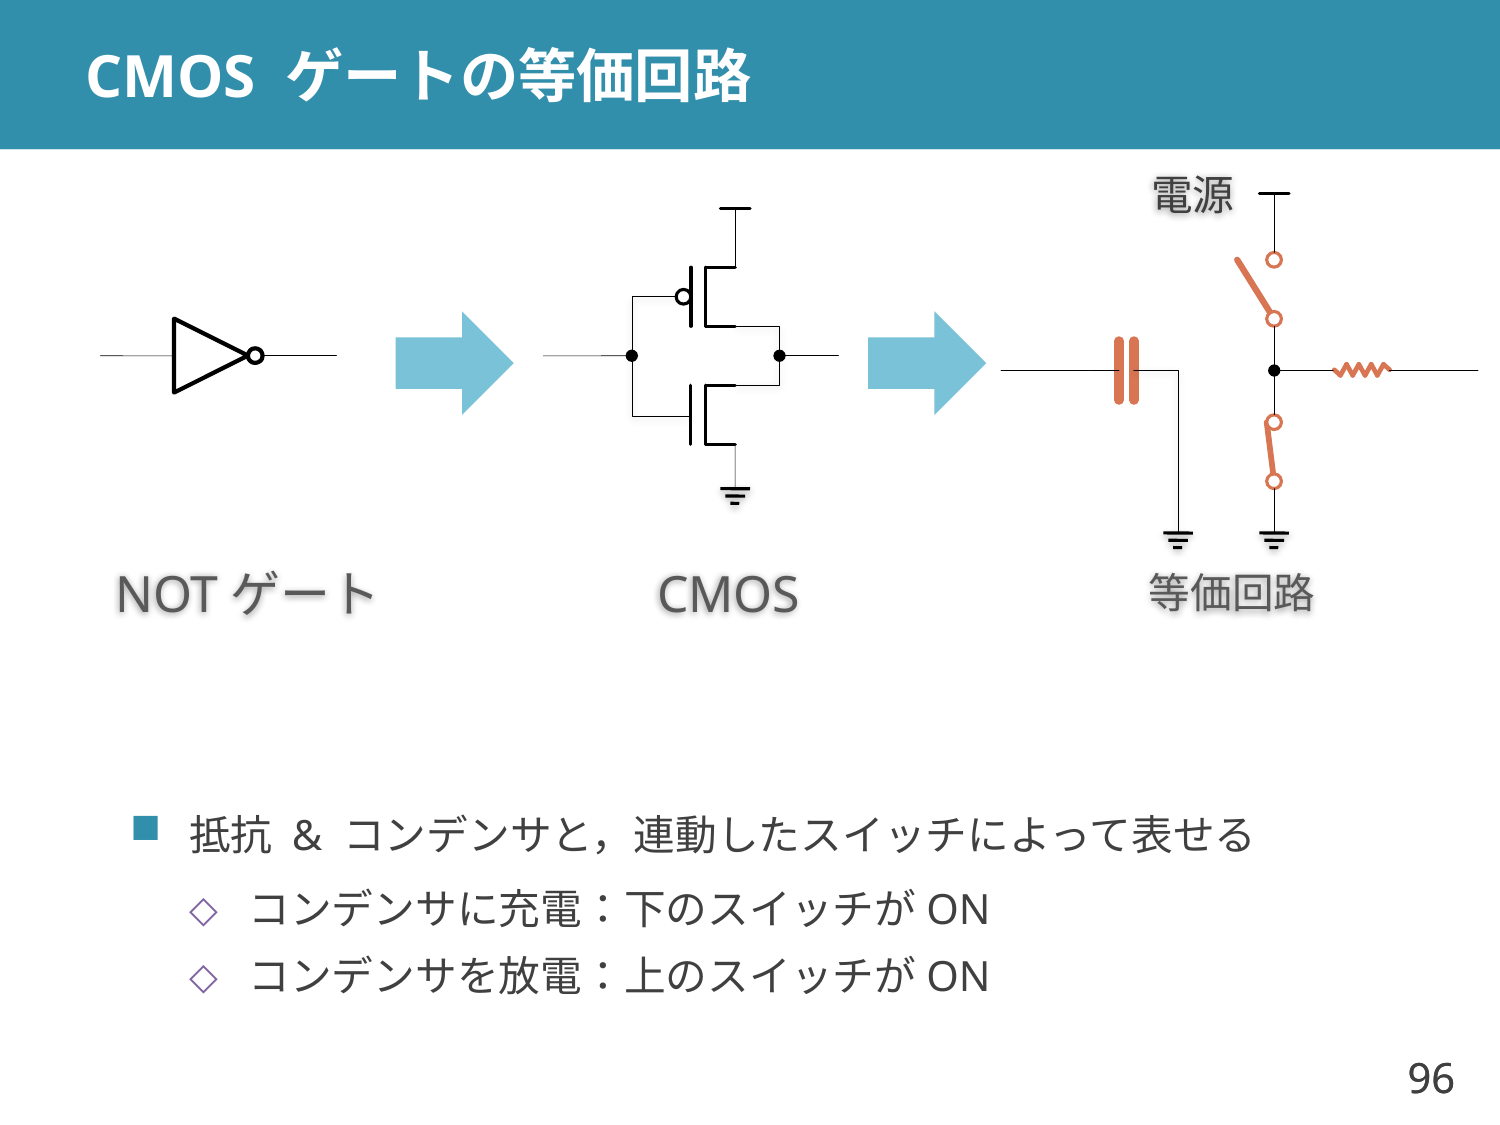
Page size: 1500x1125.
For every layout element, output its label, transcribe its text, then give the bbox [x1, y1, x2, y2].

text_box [675, 266, 736, 327]
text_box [600, 327, 721, 386]
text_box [720, 207, 751, 268]
text_box 等価回路 [1133, 532, 1253, 652]
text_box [1259, 532, 1290, 548]
list 抵抗 & コンデンサと，連動したスイッチによって表せる コンデンサに充電：下のスイッチがON コンデンサを放電：上のスイッチがON [114, 783, 1471, 1021]
text_box 電源 [1133, 134, 1253, 253]
text_box [393, 309, 516, 417]
text_box CMOS [675, 532, 795, 652]
text_box NOTゲート [188, 532, 308, 652]
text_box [1266, 414, 1282, 489]
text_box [720, 488, 751, 504]
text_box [690, 385, 736, 445]
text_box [1356, 341, 1368, 398]
text_box [1139, 368, 1180, 529]
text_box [1163, 532, 1194, 548]
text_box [1259, 193, 1290, 253]
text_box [1236, 252, 1282, 327]
text_box [865, 309, 989, 417]
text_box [1118, 340, 1135, 401]
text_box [727, 333, 788, 379]
picture [159, 296, 278, 416]
title CMOS ゲートの等価回路 [70, 0, 1500, 150]
